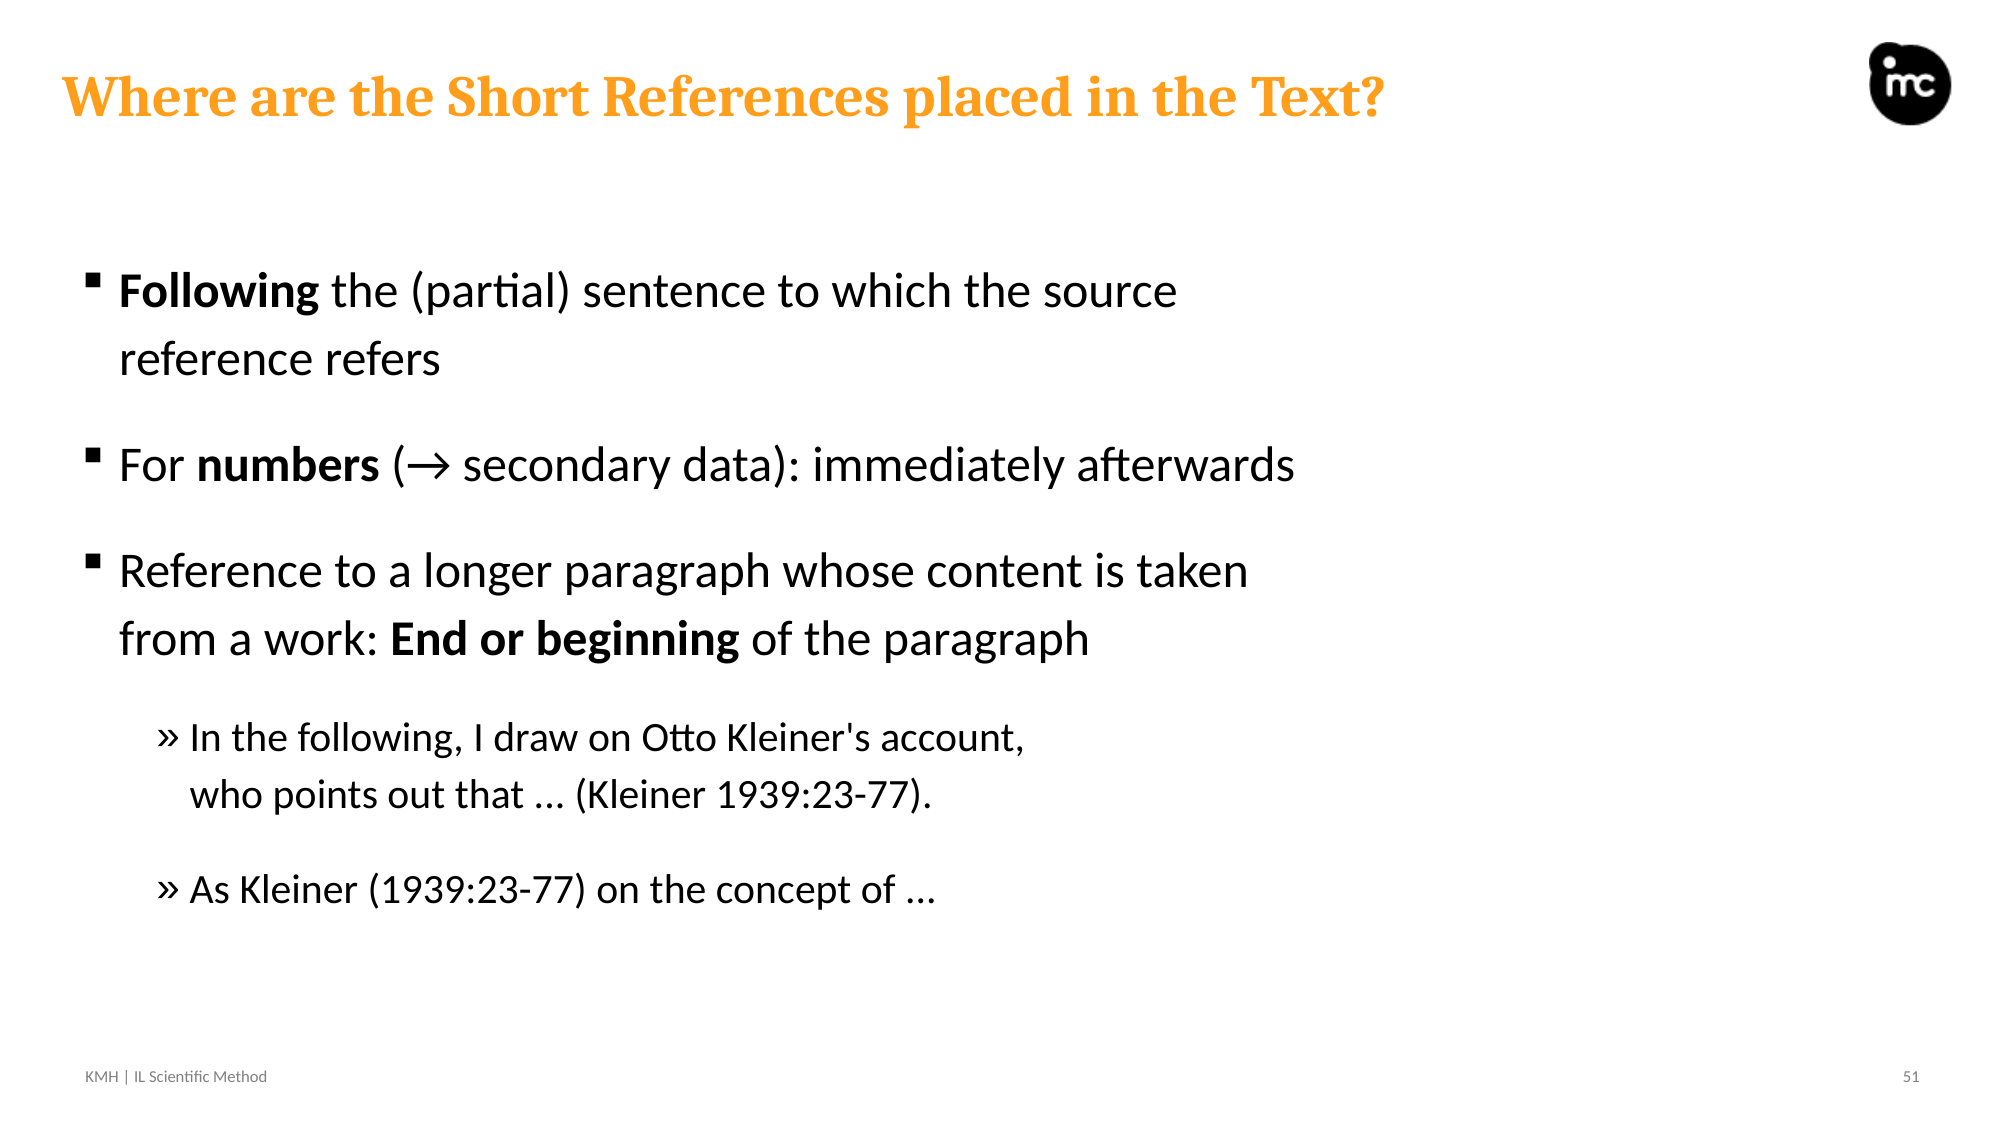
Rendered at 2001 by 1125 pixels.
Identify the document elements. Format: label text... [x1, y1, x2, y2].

list Following the (partial) sentence to which the source reference refers For numbers (→ secondary data): immediately afterwards Reference to a longer paragraph whose content is taken from a work: End or beginning of the paragraph In the following, I draw on Otto Kleiner's account, who points out that ... (Kleiner 1939:23-77). As Kleiner (1939:23-77) on the concept of ... [66, 172, 1346, 988]
title Where are the Short References placed in the Text? [47, 50, 1870, 126]
picture [1869, 42, 1953, 127]
